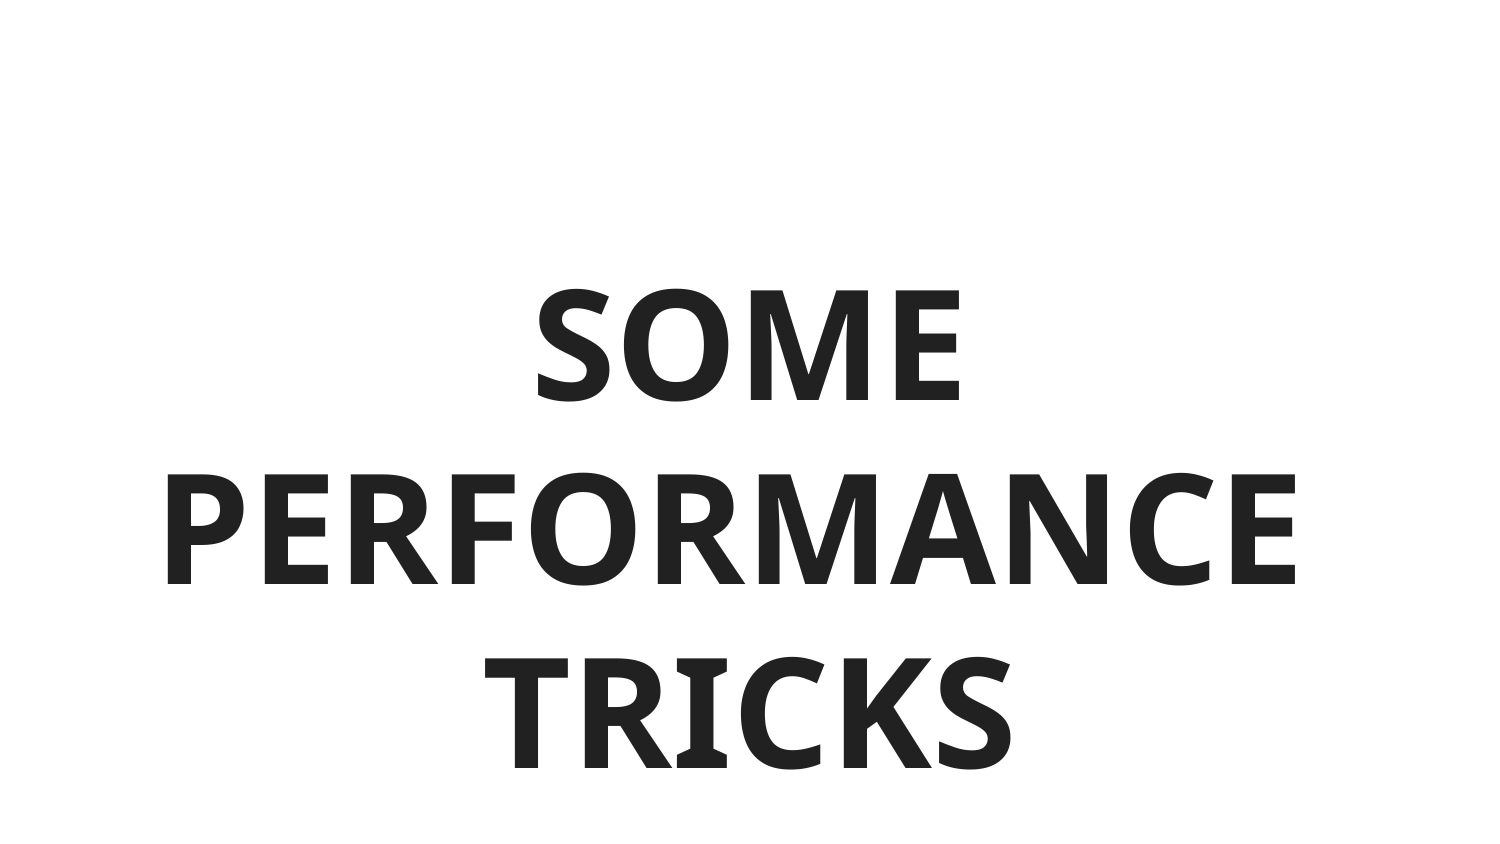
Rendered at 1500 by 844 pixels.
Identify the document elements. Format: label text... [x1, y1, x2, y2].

title SOME PERFORMANCE TRICKS [51, 48, 1449, 819]
